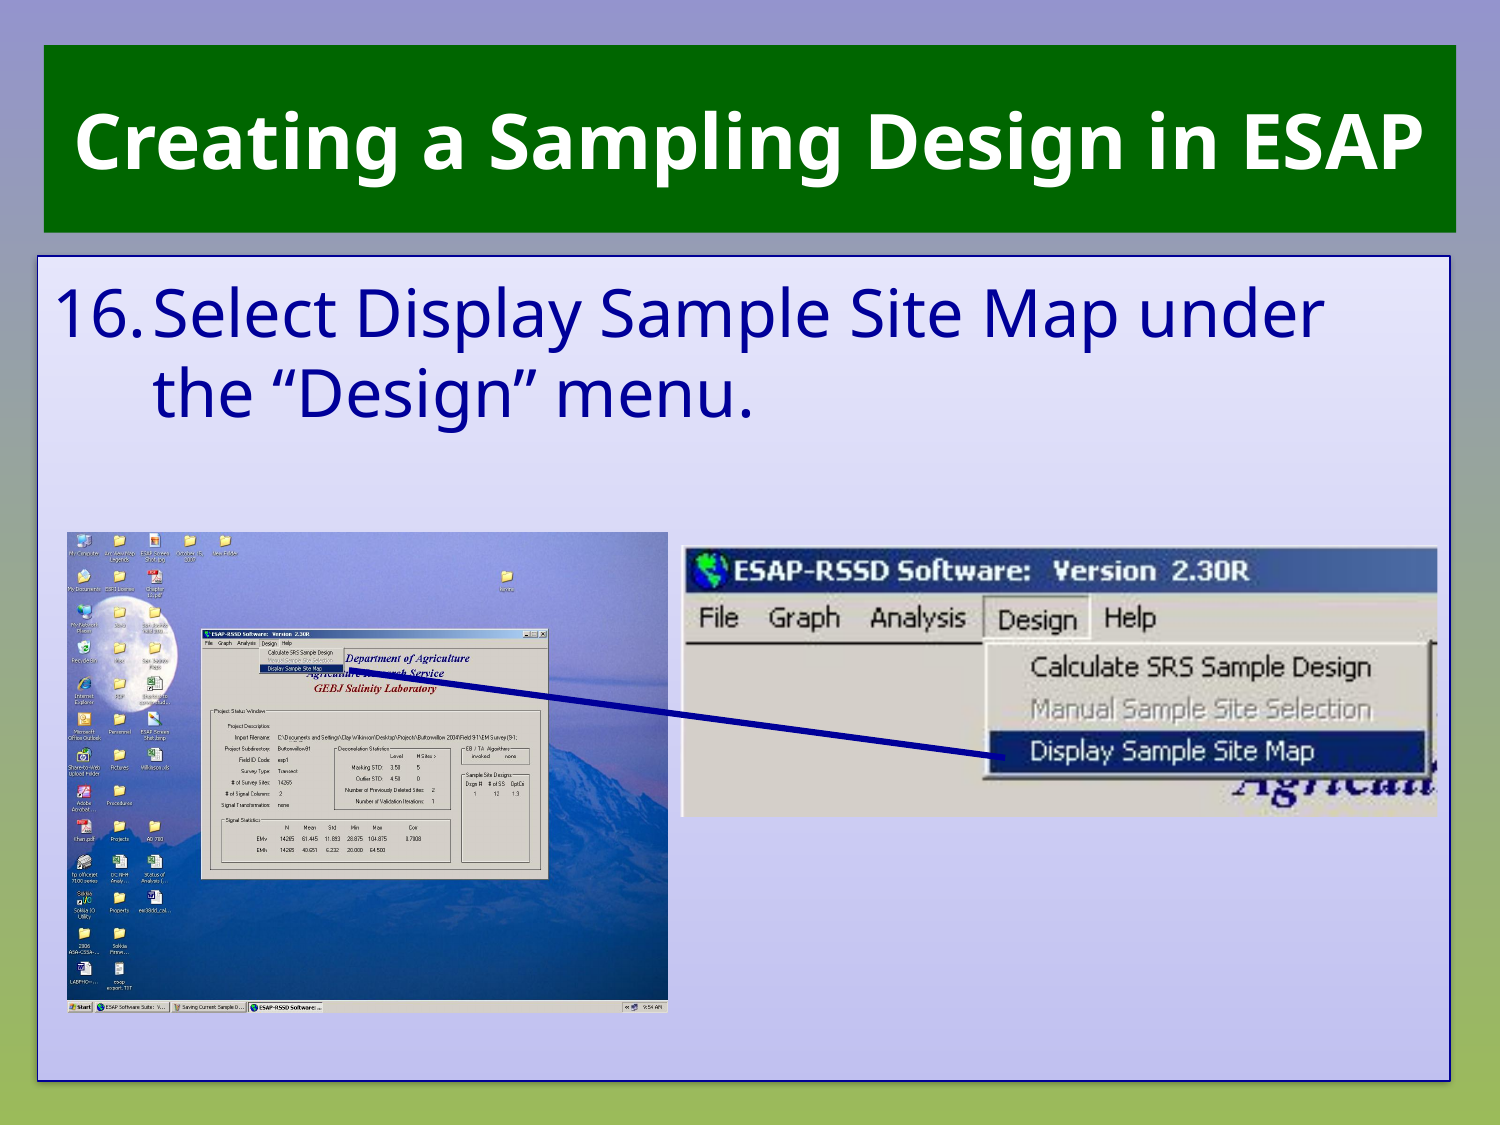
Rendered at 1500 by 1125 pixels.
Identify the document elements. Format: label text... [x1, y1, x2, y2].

picture [67, 532, 668, 1013]
picture [679, 545, 1438, 818]
title Creating a Sampling Design in ESAP [43, 45, 1457, 233]
list Select Display Sample Site Map under the “Design” menu. [37, 255, 1451, 1082]
